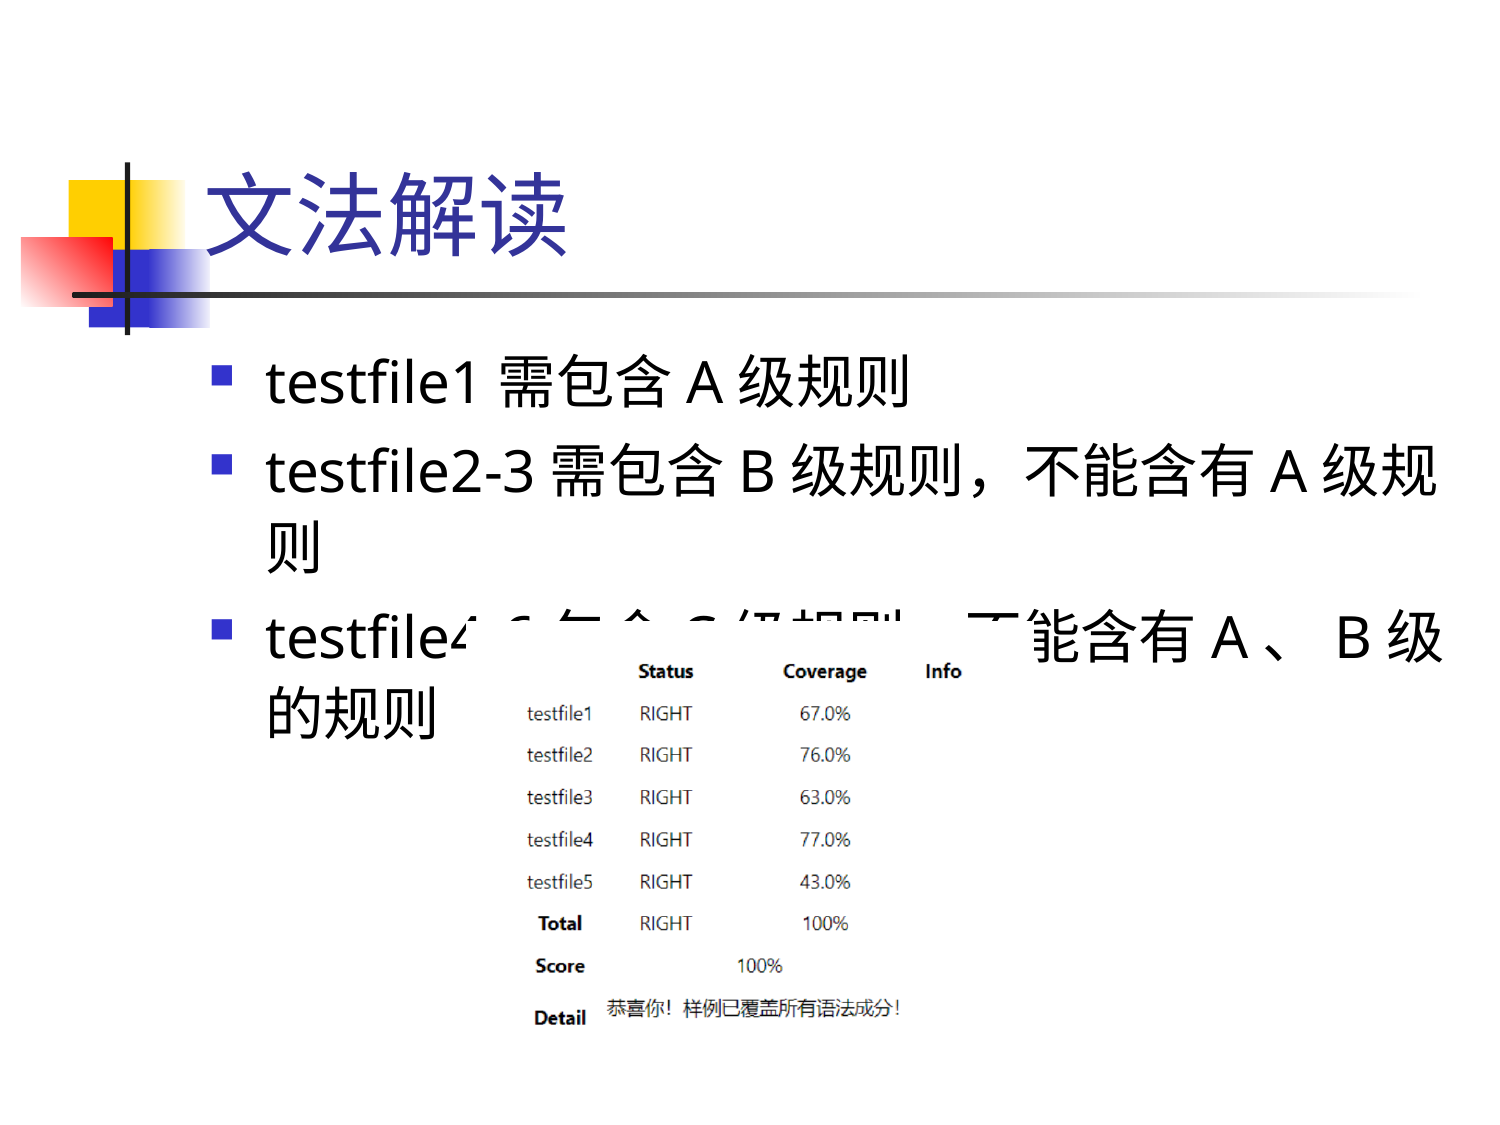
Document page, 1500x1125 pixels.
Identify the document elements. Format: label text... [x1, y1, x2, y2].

picture [466, 621, 1034, 1075]
title 文法解读 [188, 34, 1468, 276]
list testfile1需包含A级规则 testfile2-3需包含B级规则，不能含有A级规则 testfile4-6包含C级规则，不能含有A、B级的规则 [193, 330, 1470, 1007]
